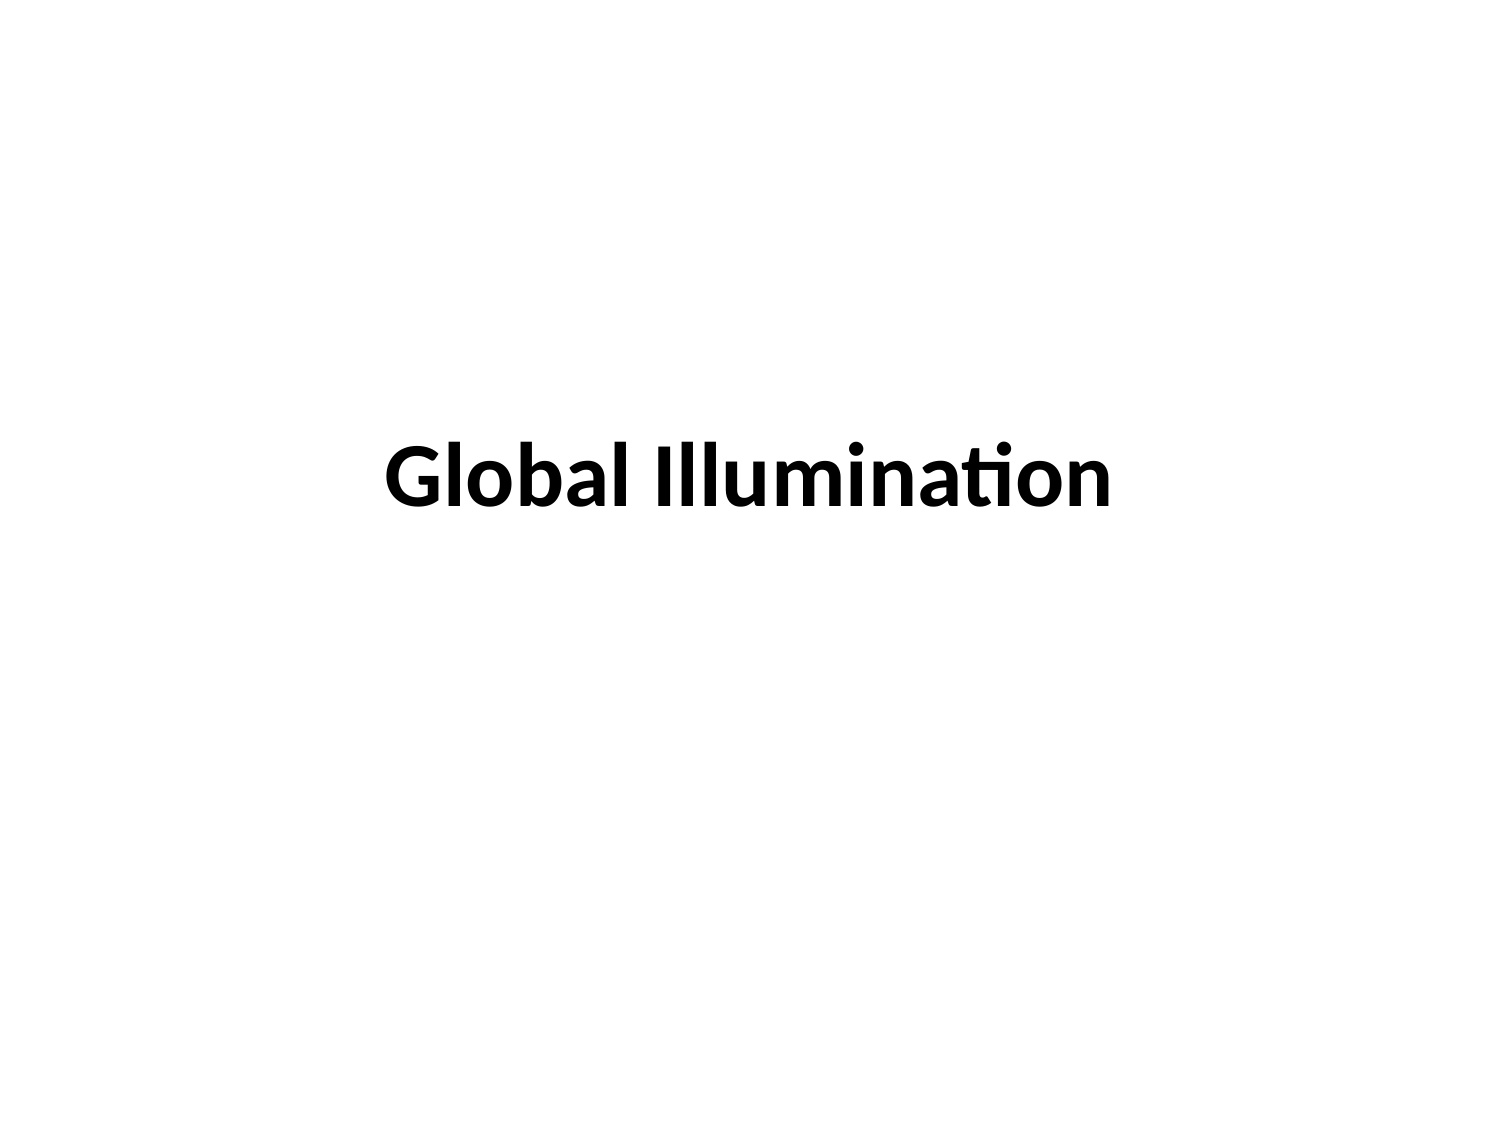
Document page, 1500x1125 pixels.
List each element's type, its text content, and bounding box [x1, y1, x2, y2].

title Global Illumination [112, 349, 1388, 591]
